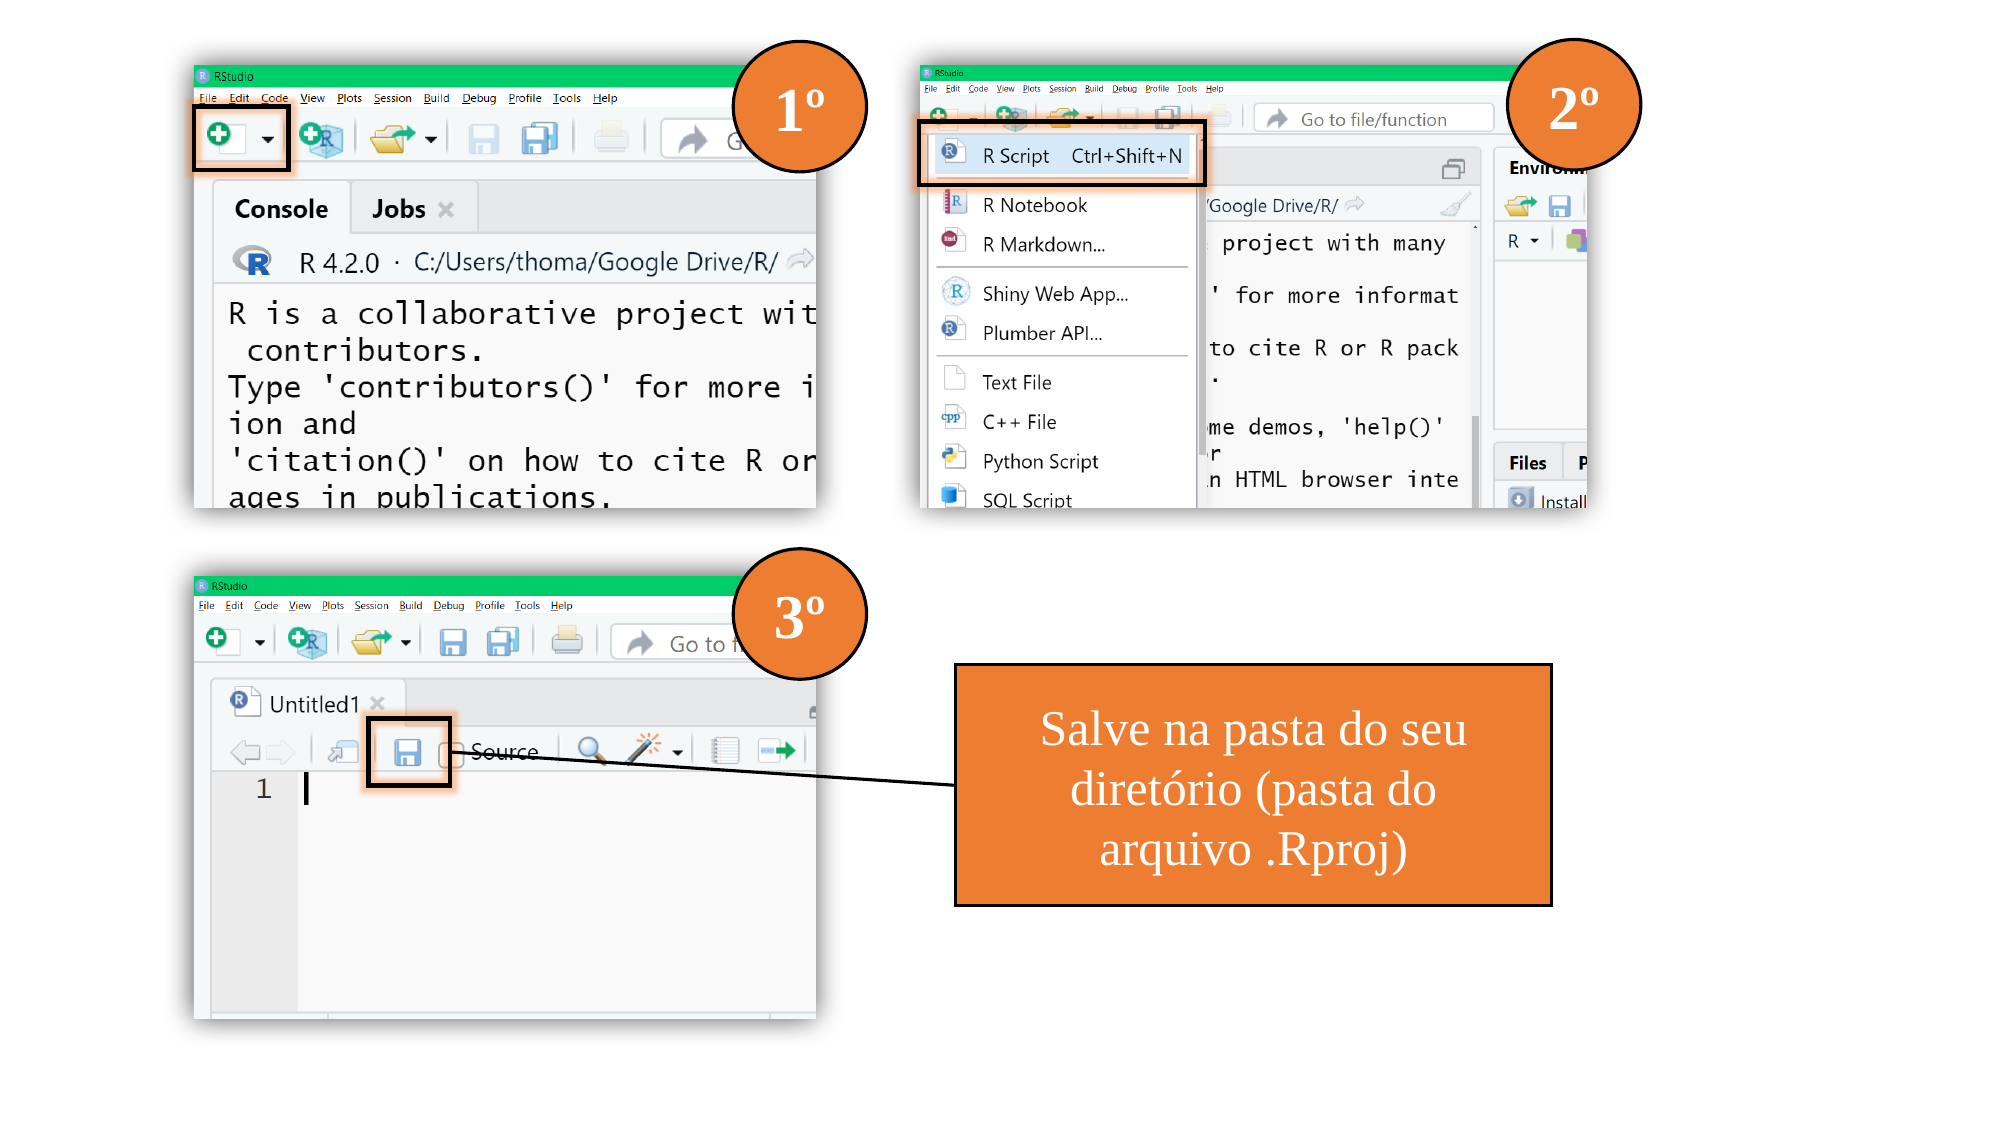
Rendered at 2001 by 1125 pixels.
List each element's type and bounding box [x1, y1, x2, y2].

text_box [193, 39, 1641, 1019]
